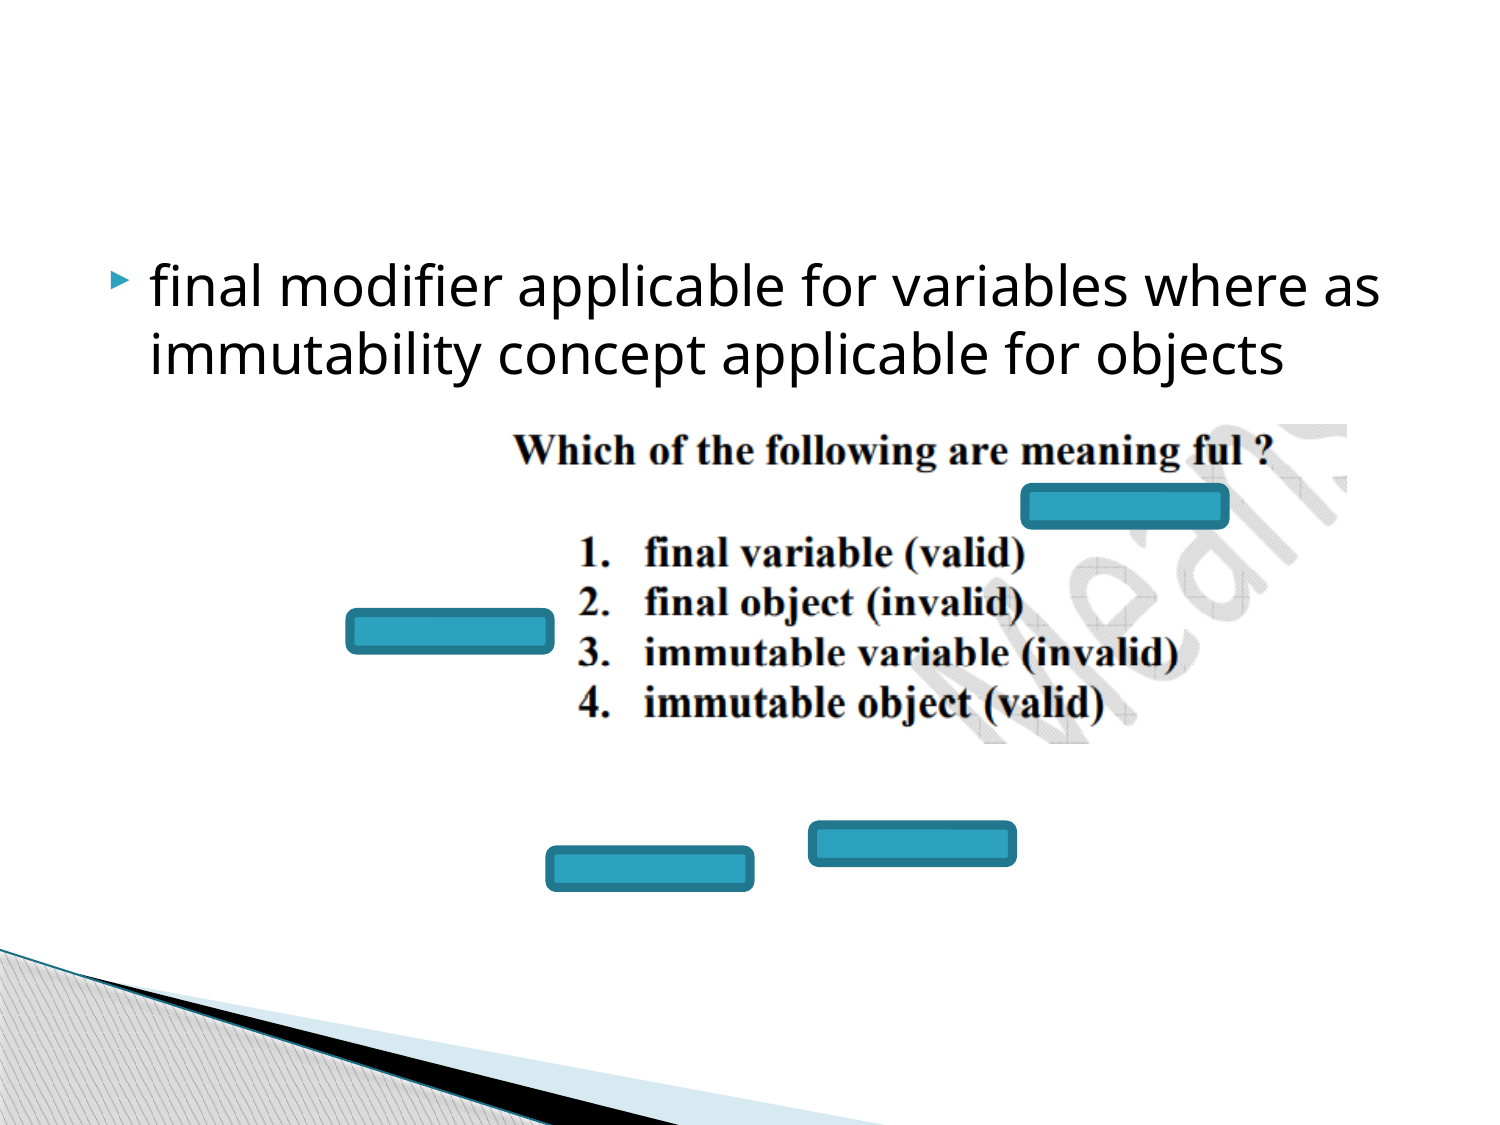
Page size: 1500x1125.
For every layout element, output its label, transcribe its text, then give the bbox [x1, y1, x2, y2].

text_box [807, 820, 1018, 868]
text_box [345, 607, 468, 655]
list final modifier applicable for variables where as immutability concept applicable for objects [75, 243, 1425, 986]
text_box [545, 845, 755, 892]
picture [474, 424, 1348, 744]
